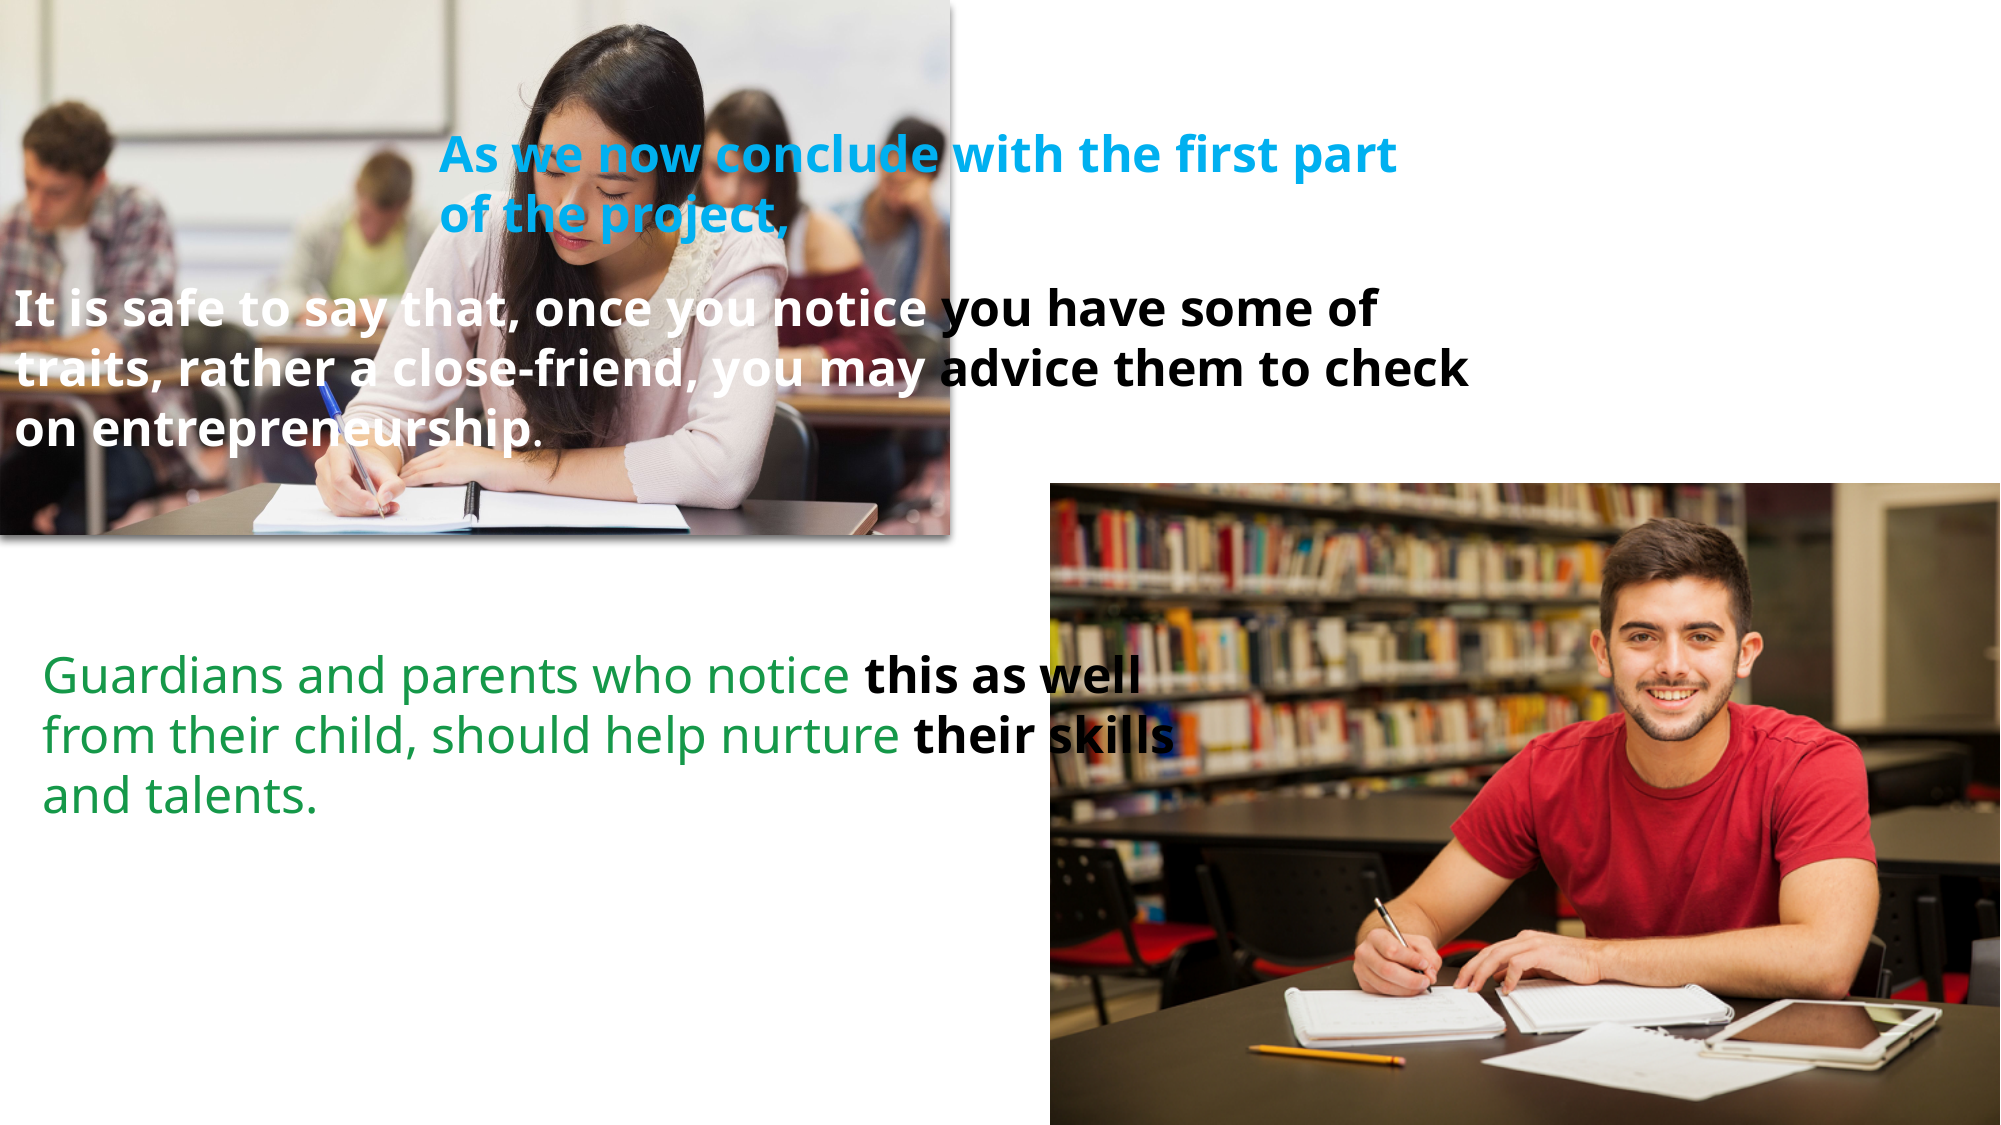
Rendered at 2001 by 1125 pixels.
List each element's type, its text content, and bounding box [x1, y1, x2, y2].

text_box Guardians and parents who notice this as well from their child, should help nurture their skills and talents. [28, 636, 1049, 832]
text_box It is safe to say that, once you notice you have some of the traits, rather a close-friend, you may advice them to check on entrepreneurship. [951, 269, 1507, 464]
picture [1049, 482, 2000, 1125]
picture [0, 0, 951, 535]
text_box As we now conclude with the first part of the project, [951, 115, 1450, 251]
